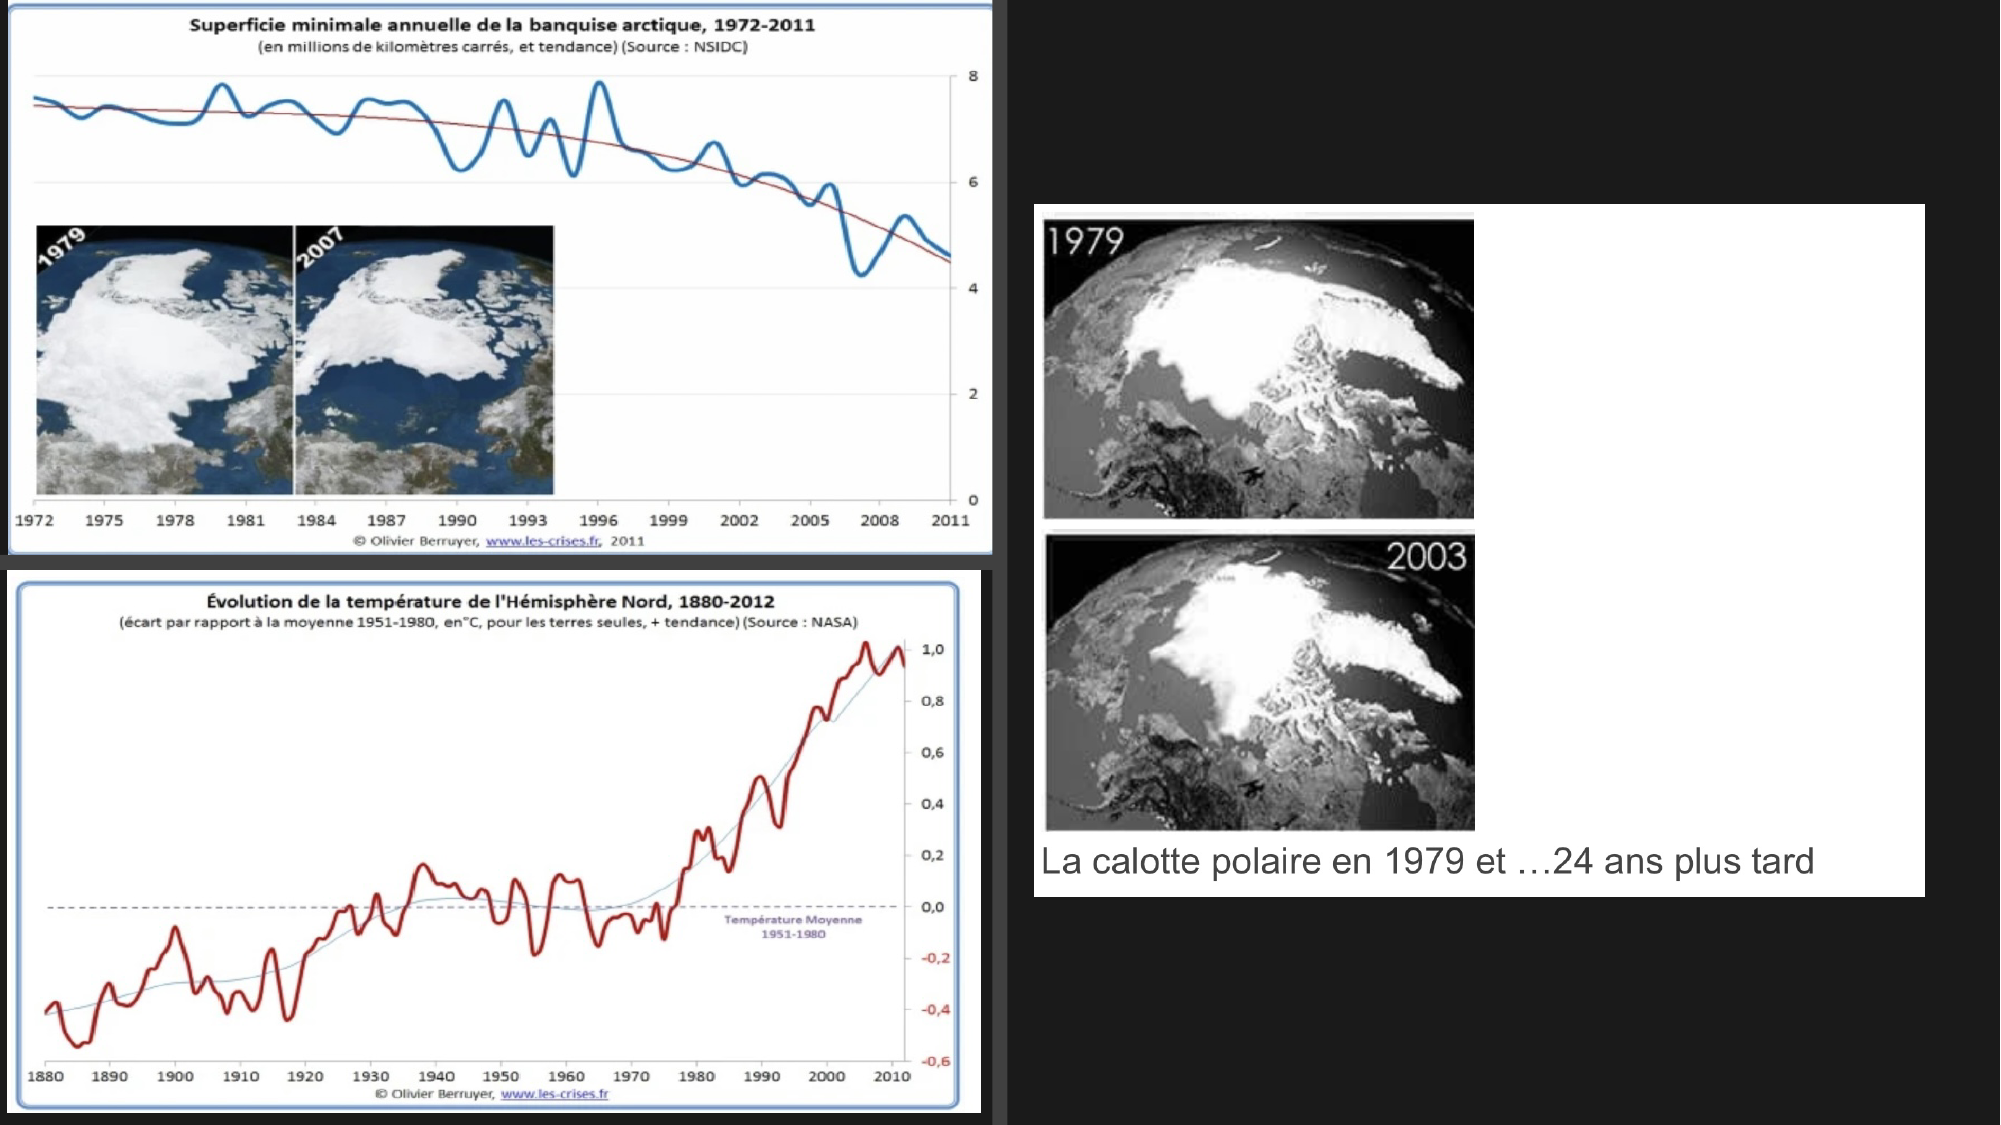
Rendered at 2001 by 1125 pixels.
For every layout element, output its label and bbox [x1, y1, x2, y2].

text_box [991, 0, 1008, 1125]
picture [1034, 204, 1925, 897]
text_box [0, 554, 1006, 571]
picture [7, 570, 981, 1113]
picture [8, 0, 1001, 555]
